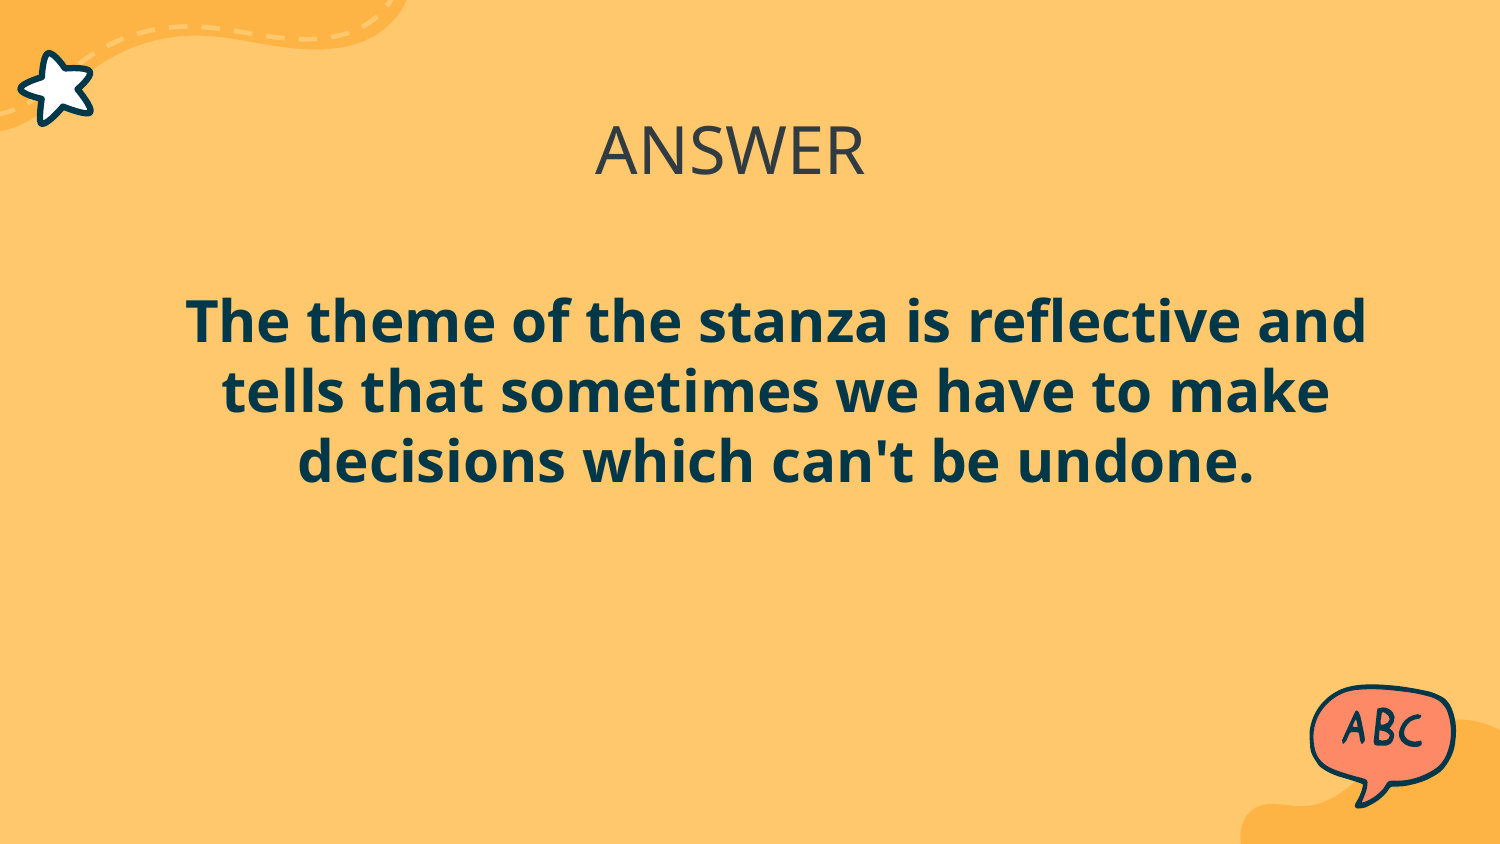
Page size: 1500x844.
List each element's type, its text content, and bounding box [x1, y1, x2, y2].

title The theme of the stanza is reflective and tells that sometimes we have to make decisions which can't be undone. [143, 269, 1410, 553]
text_box ANSWER [432, 100, 1030, 196]
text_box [1308, 684, 1457, 809]
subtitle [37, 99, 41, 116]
text_box [37, 72, 93, 126]
text_box [20, 53, 91, 124]
